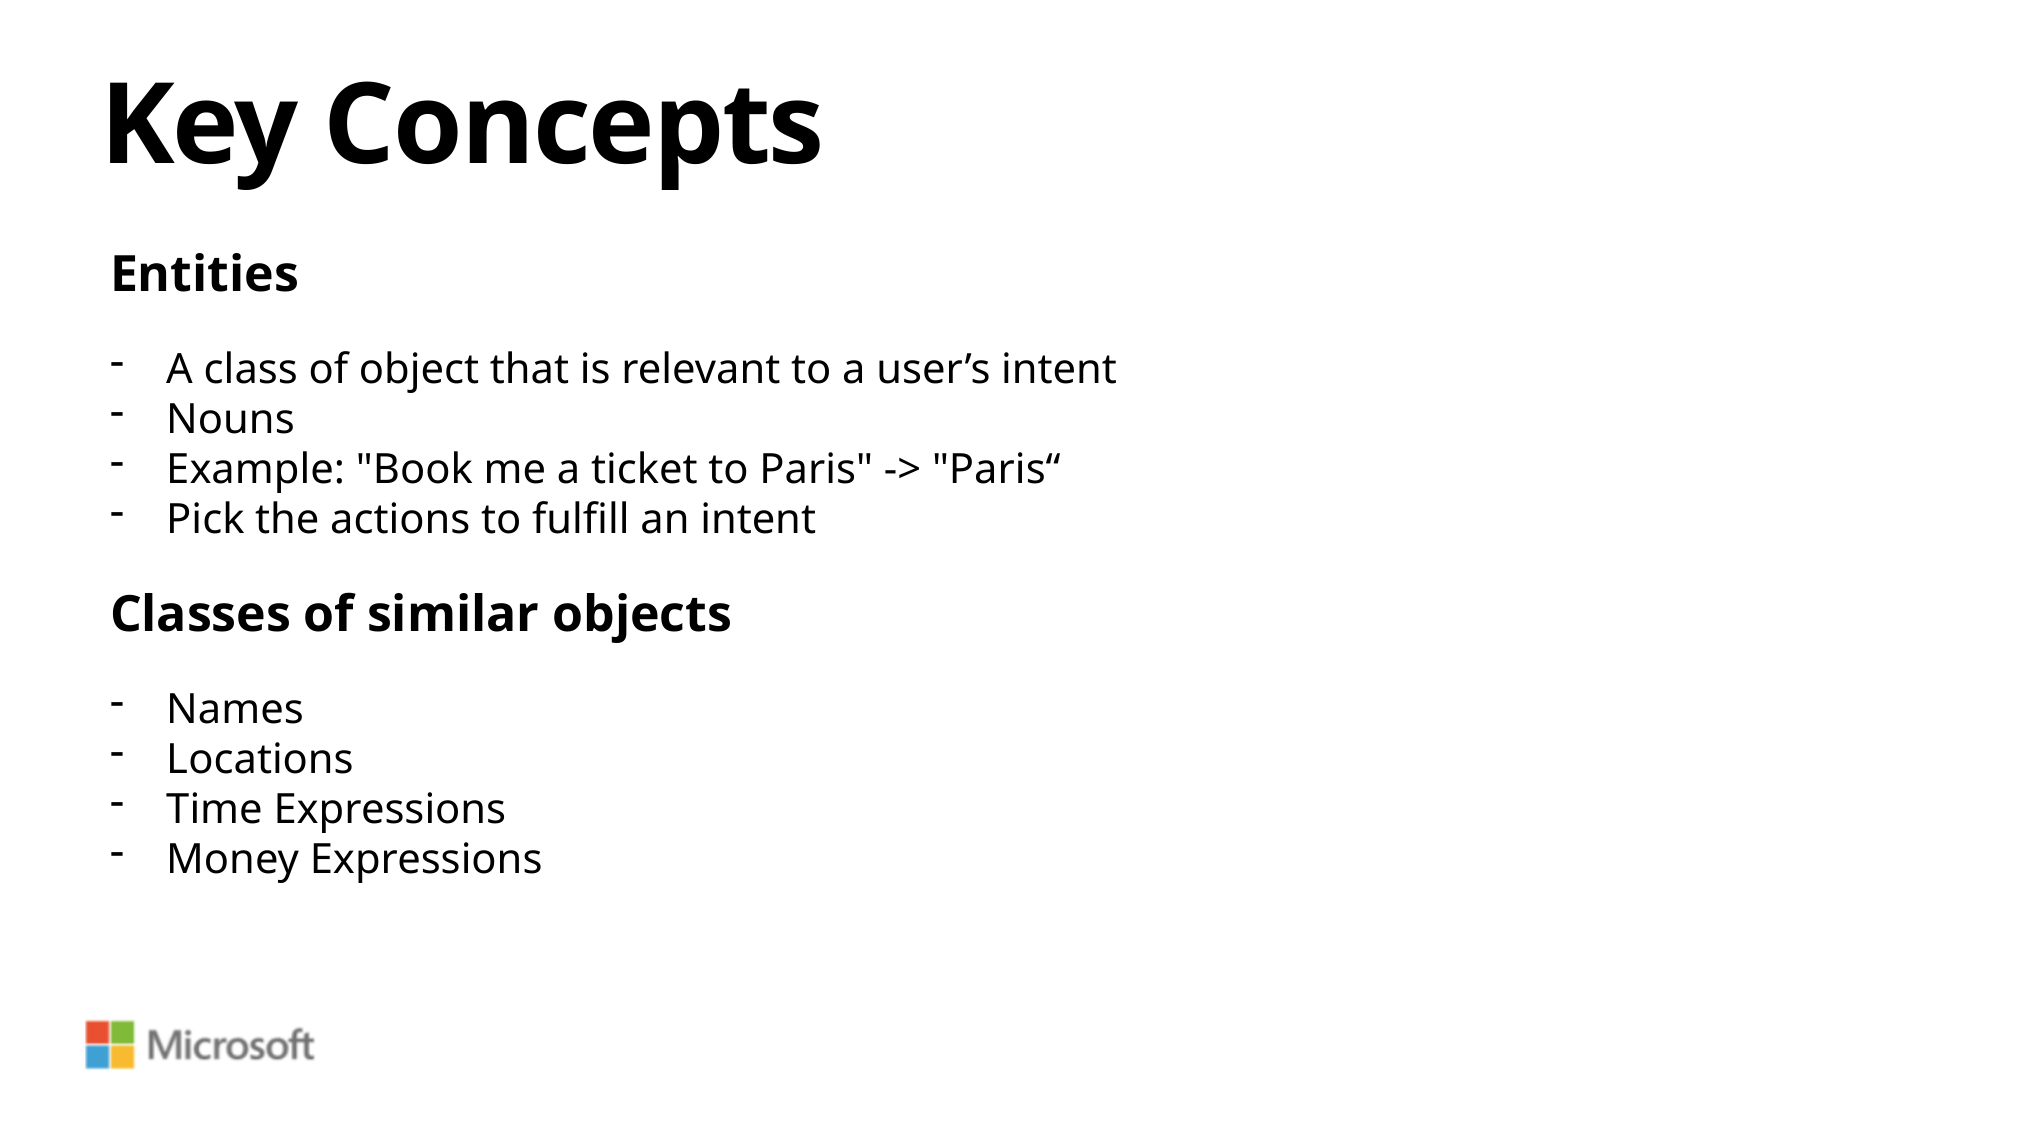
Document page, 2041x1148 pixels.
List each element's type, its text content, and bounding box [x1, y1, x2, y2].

picture [57, 988, 333, 1087]
text_box Key Concepts [85, 58, 2036, 210]
text_box Entities A class of object that is relevant to a user’s intent Nouns Example: "Book me a ticket to Paris" -> "Paris“ Pick the actions to fulfill an intent Classes of similar objects Names Locations Time Expressions Money Expressions [95, 234, 1998, 949]
